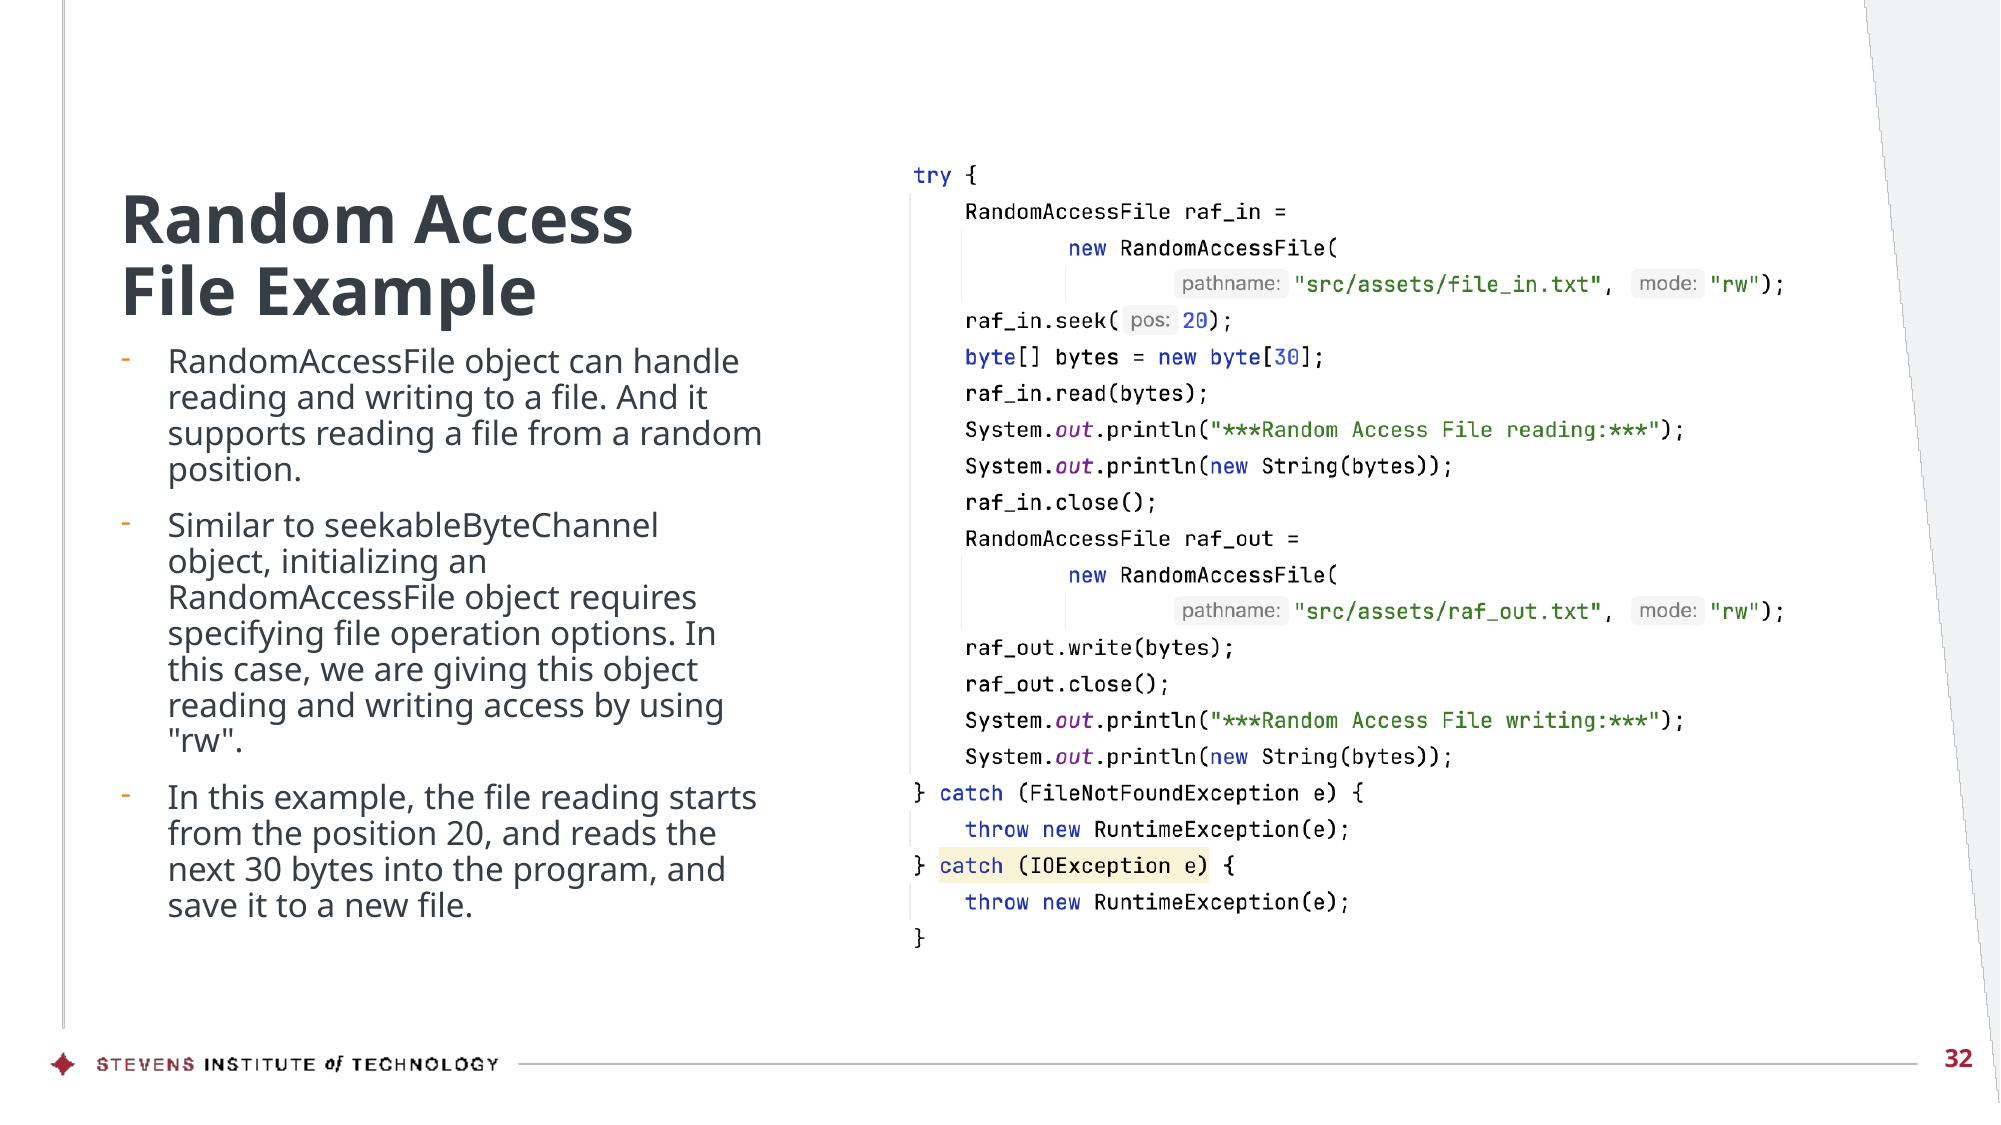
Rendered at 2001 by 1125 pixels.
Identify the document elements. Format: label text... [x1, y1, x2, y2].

picture [0, 0, 2000, 1125]
slide_number ‹#› [1538, 1029, 1988, 1090]
list RandomAccessFile object can handle reading and writing to a file. And it supports reading a file from a random position. Similar to seekableByteChannel object, initializing an RandomAccessFile object requires specifying file operation options. In this case, we are giving this object reading and writing access by using "rw". In this example, the file reading starts from the position 20, and reads the next 30 bytes into the program, and save it to a new file. [105, 337, 783, 963]
title Random Access File Example [105, 75, 783, 337]
